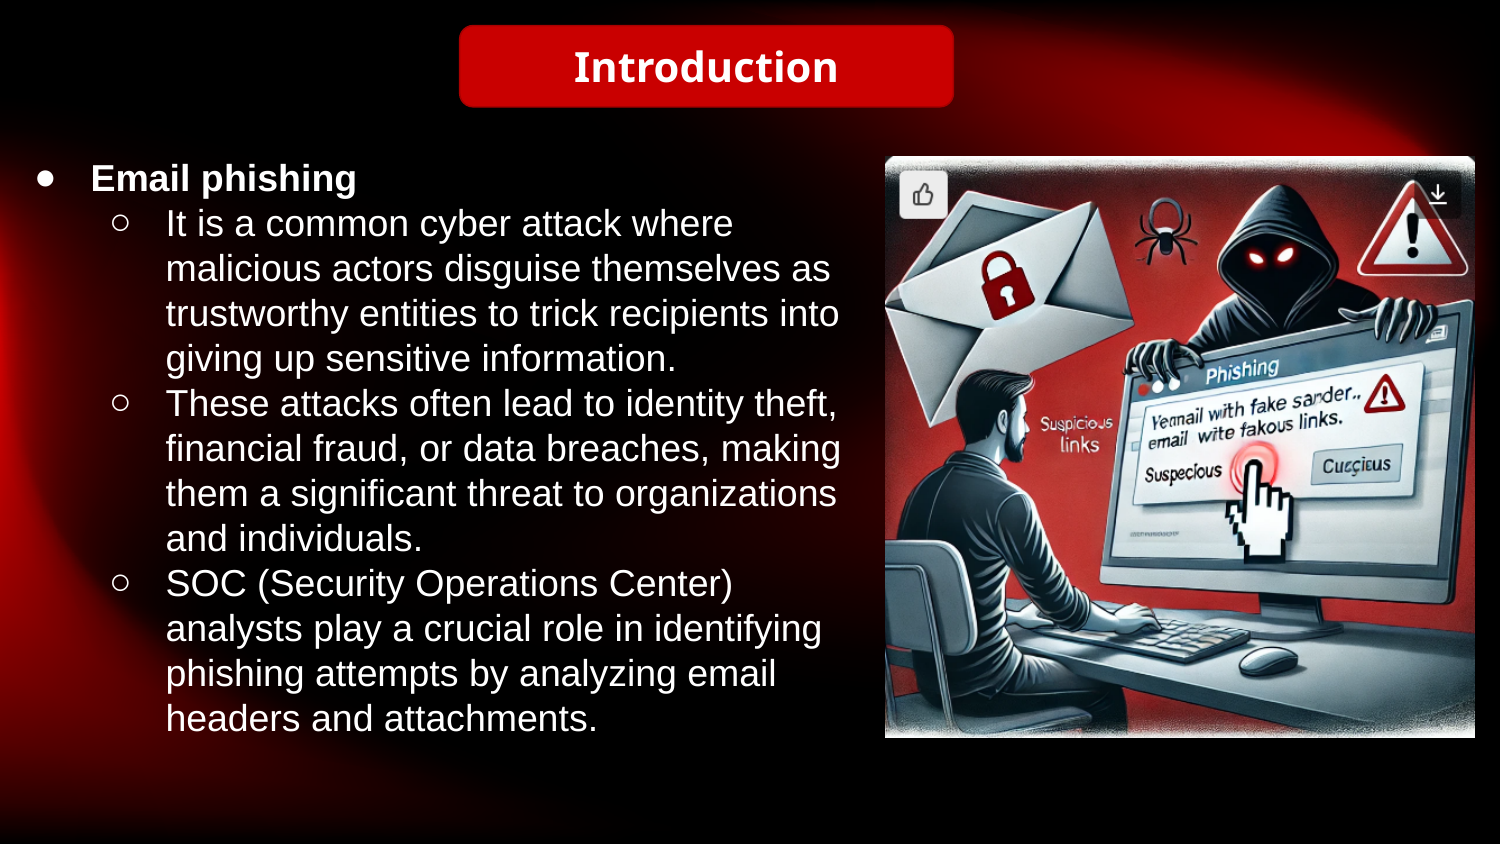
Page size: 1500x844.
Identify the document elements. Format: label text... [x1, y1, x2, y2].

picture [0, 0, 1500, 844]
text_box Introduction [459, 25, 954, 107]
text_box Email phishing It is a common cyber attack where malicious actors disguise themselves as trustworthy entities to trick recipients into giving up sensitive information. These attacks often lead to identity theft, financial fraud, or data breaches, making them a significant threat to organizations and individuals. SOC (Security Operations Center) analysts play a crucial role in identifying phishing attempts by analyzing email headers and attachments. [0, 139, 861, 796]
